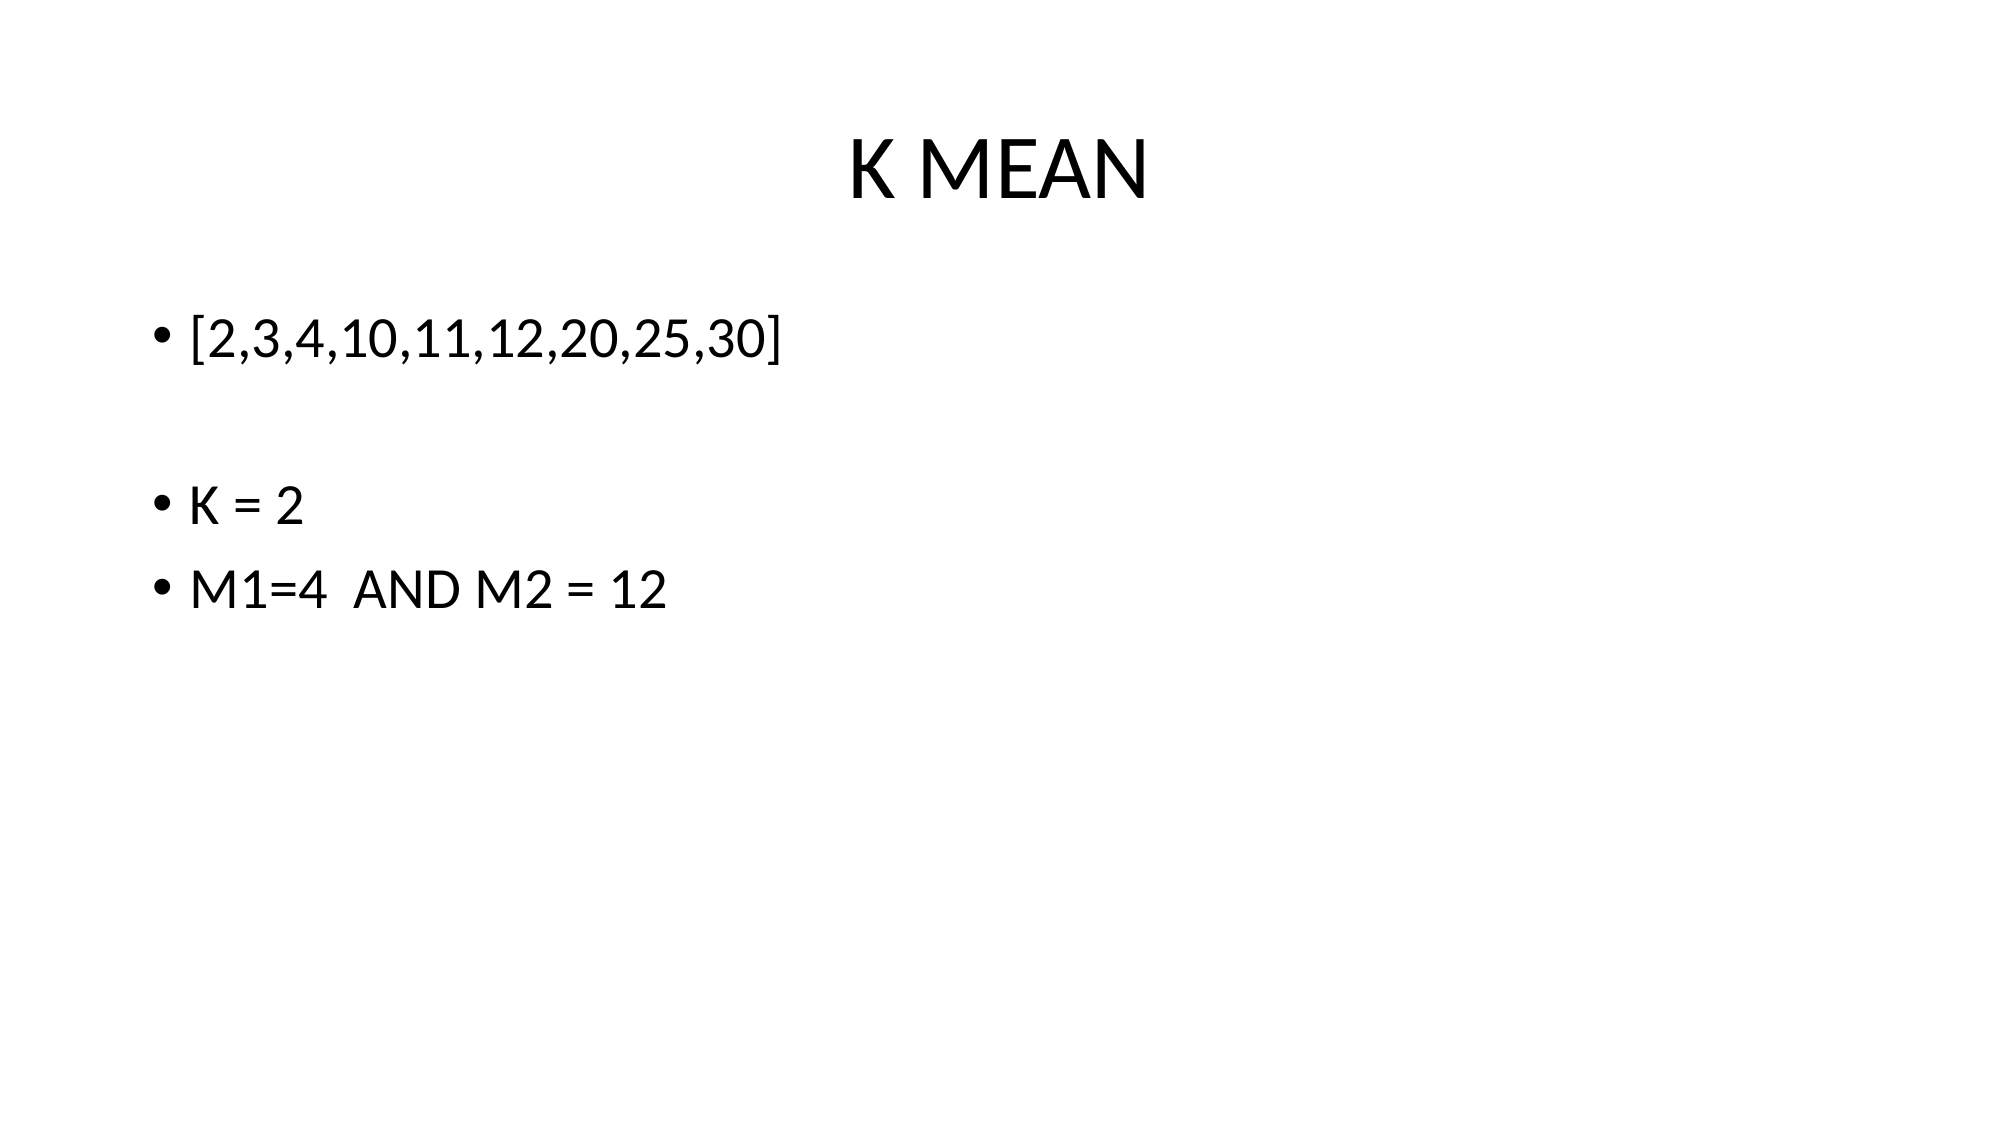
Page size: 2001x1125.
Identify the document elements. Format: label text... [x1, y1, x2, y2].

title K MEAN [137, 59, 1863, 278]
list [2,3,4,10,11,12,20,25,30] K = 2 M1=4 AND M2 = 12 [137, 299, 1863, 1014]
